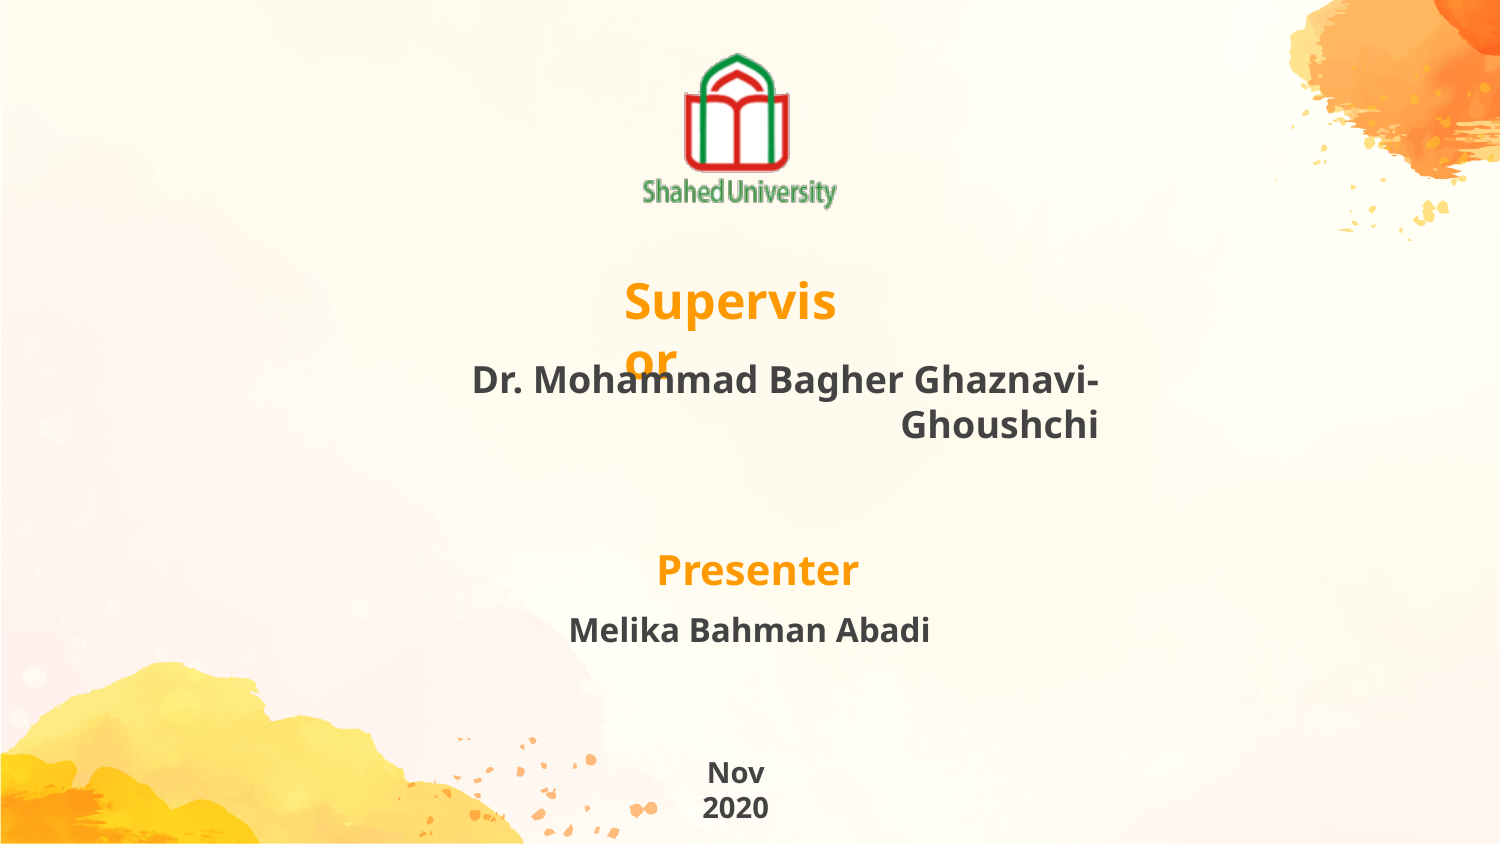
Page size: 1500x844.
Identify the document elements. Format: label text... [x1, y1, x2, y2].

text_box Melika Bahman Abadi [385, 601, 1115, 657]
text_box Supervisor [609, 261, 863, 349]
text_box Dr. Mohammad Bagher Ghaznavi-Ghoushchi [385, 349, 1115, 454]
text_box Presenter [640, 536, 895, 601]
picture [0, 0, 1500, 844]
text_box Nov 2020 [662, 747, 809, 832]
